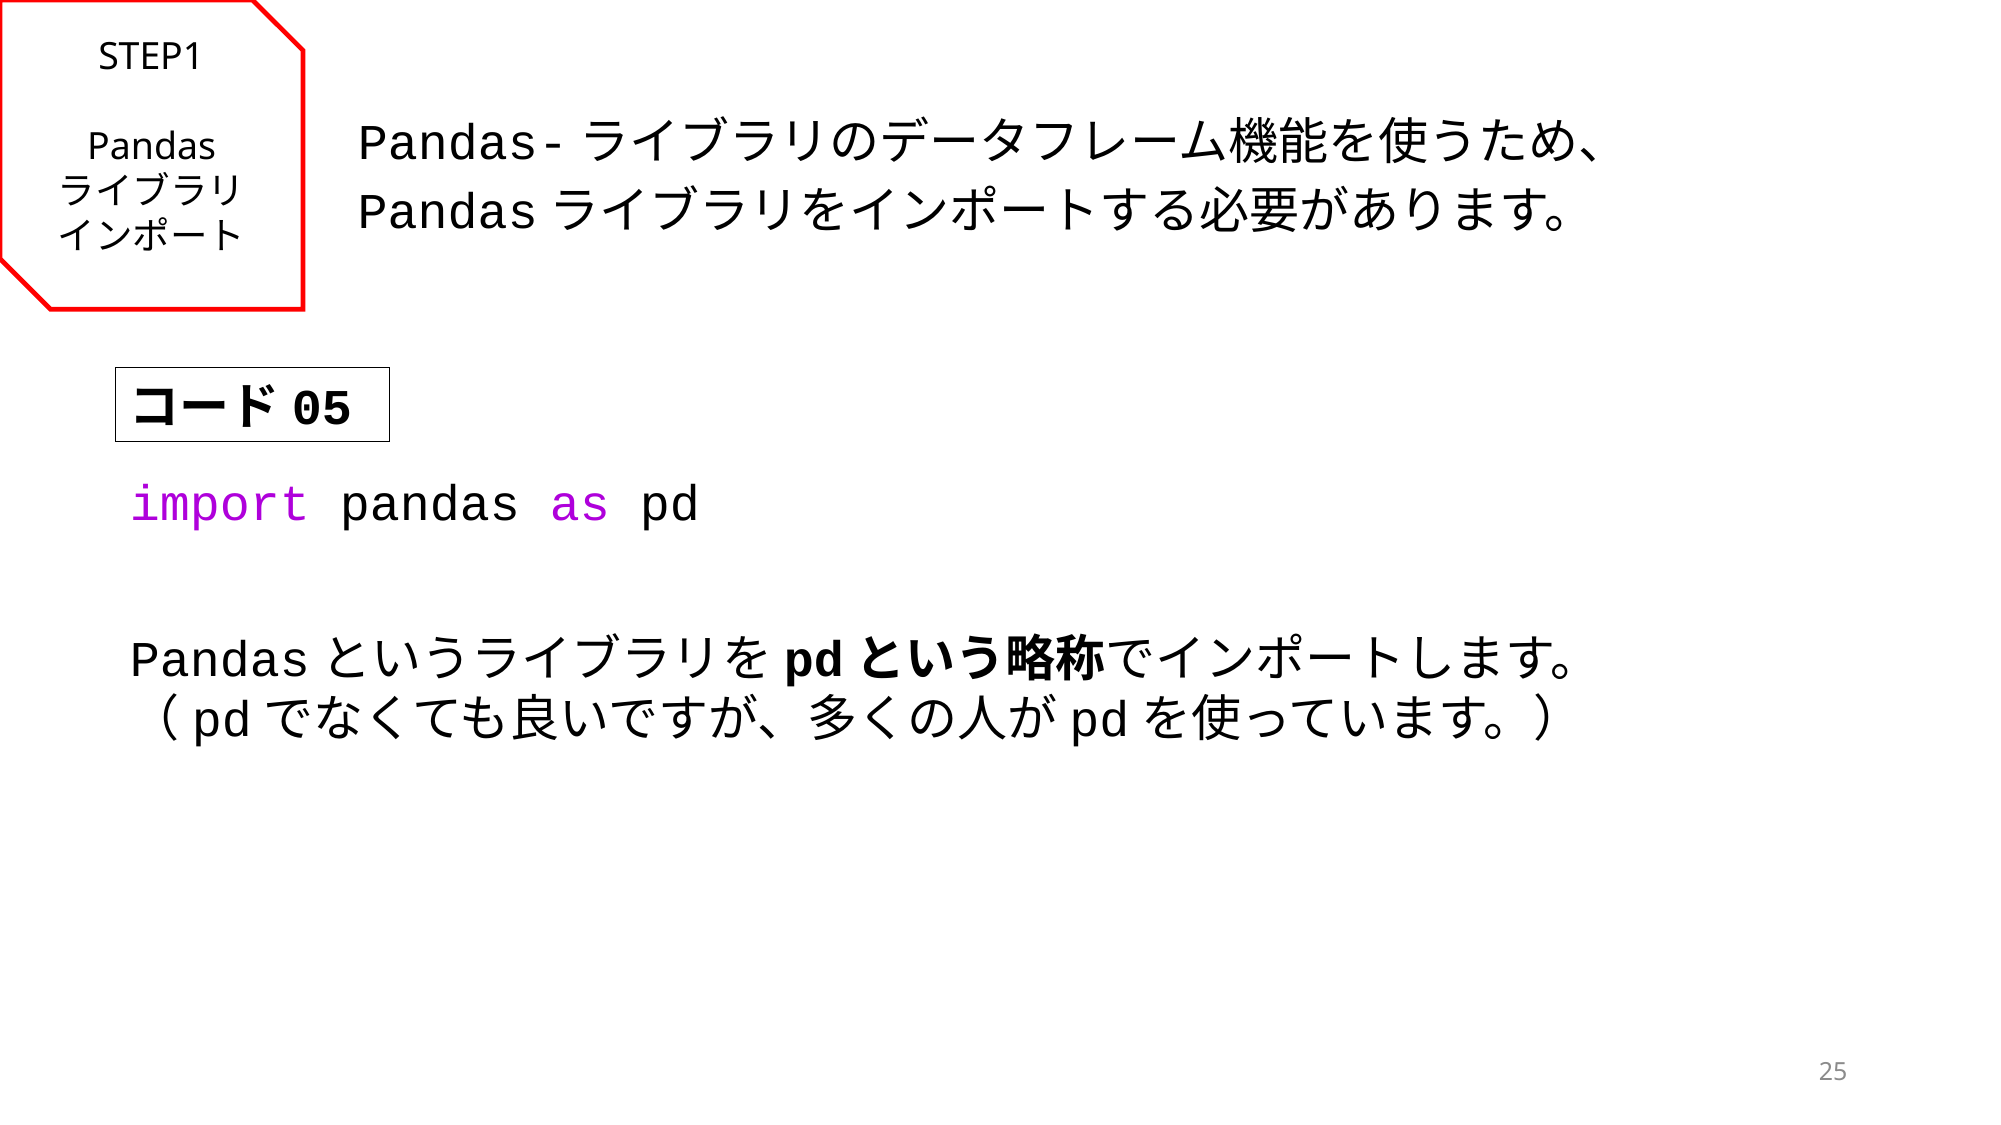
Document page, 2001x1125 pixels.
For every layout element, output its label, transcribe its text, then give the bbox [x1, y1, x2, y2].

text_box Pandas-ライブラリのデータフレーム機能を使うため、 [343, 102, 1816, 177]
text_box コード05 [115, 367, 390, 442]
slide_number 25 [1412, 1042, 1863, 1103]
text_box import pandas as pd [115, 463, 1116, 538]
text_box Pandasというライブラリをpdという略称でインポートします。 （pdでなくても良いですが、多くの人がpdを使っています。） [115, 618, 1803, 754]
text_box STEP1 Pandas ライブラリ インポート [0, 0, 305, 311]
text_box Pandasライブラリをインポートする必要があります。 [342, 171, 1785, 247]
